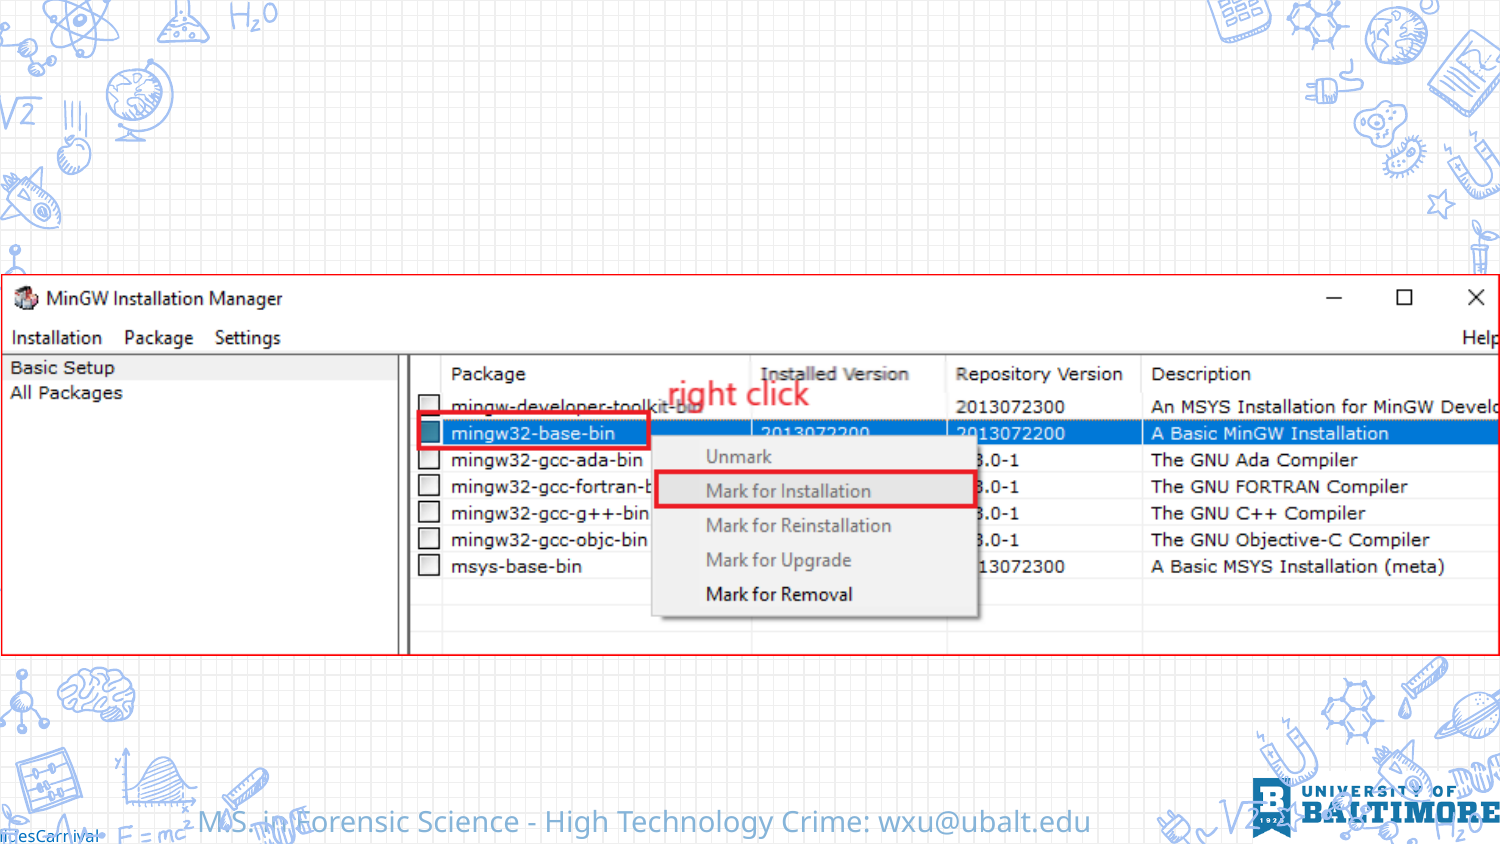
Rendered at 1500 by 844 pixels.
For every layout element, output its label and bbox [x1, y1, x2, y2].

picture [1342, 796, 1349, 806]
picture [1405, 773, 1430, 800]
picture [1381, 771, 1421, 792]
picture [1481, 771, 1489, 788]
picture [1, 274, 1500, 656]
picture [1408, 786, 1417, 792]
picture [1283, 771, 1308, 783]
picture [1354, 819, 1361, 827]
picture [1471, 771, 1479, 786]
picture [1375, 780, 1390, 791]
picture [1388, 823, 1396, 835]
picture [1253, 771, 1500, 844]
picture [1479, 779, 1483, 790]
